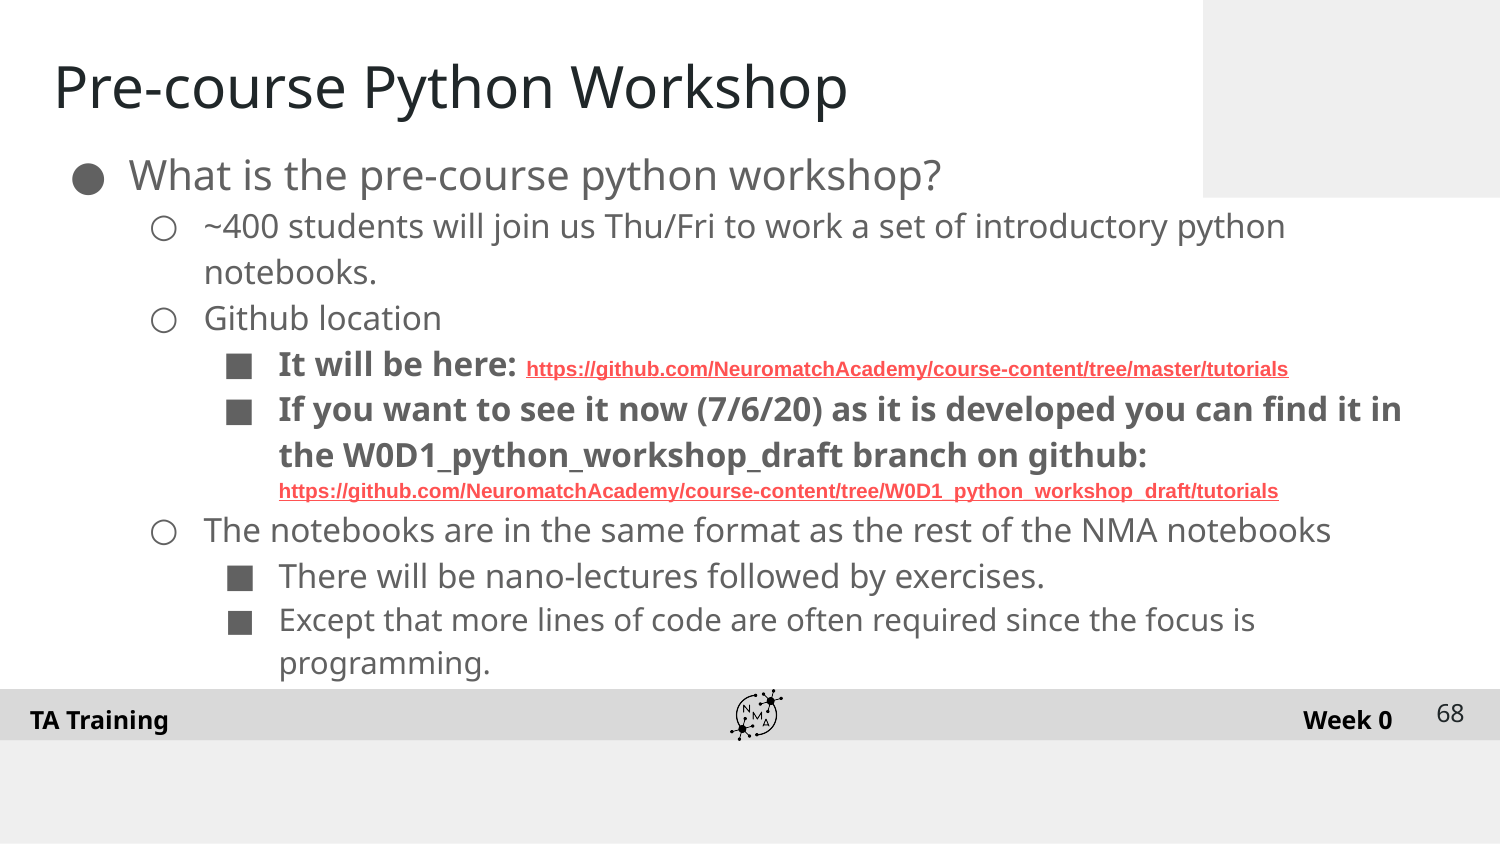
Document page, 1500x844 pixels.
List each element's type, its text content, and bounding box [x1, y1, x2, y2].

slide_number ‹#› [1389, 689, 1480, 741]
title Pre-course Python Workshop [38, 35, 1437, 126]
list What is the pre-course python workshop? ~400 students will join us Thu/Fri to work a set of introductory python notebooks. Github location It will be here: https://github.com/NeuromatchAcademy/course-content/tree/master/tutorials If you want to see it now (7/6/20) as it is developed you can find it in the W0D1_python_workshop_draft branch on github: https://github.com/NeuromatchAcademy/course-content/tree/W0D1_python_workshop_draft/tutorials The notebooks are in the same format as the rest of the NMA notebooks There will be nano-lectures followed by exercises. Except that more lines of code are often required since the focus is programming. [38, 126, 1437, 687]
picture [730, 689, 783, 741]
